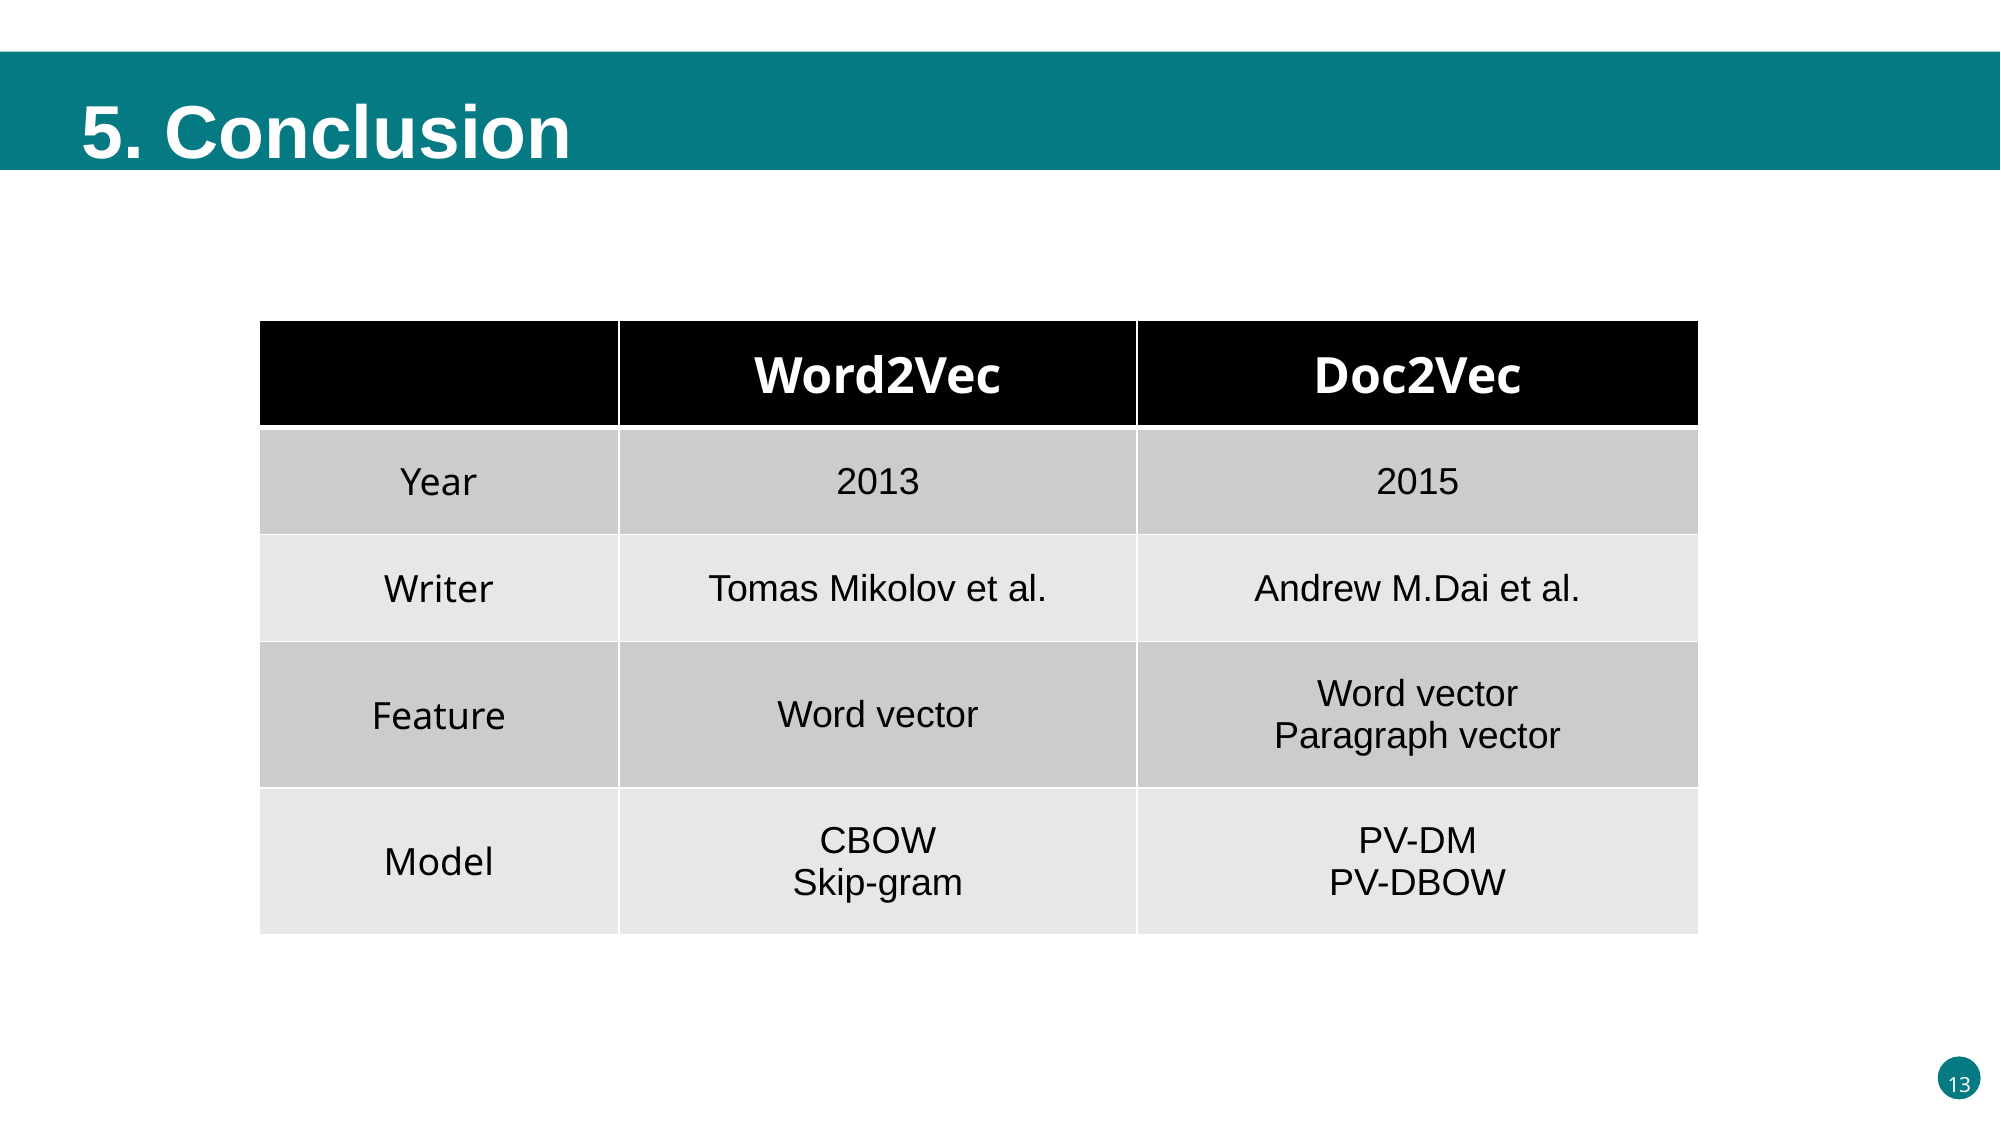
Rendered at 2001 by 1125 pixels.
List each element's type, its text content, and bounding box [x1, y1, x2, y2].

table_cell 2013 [620, 430, 1136, 534]
text_box [588, 51, 2000, 171]
text_box 5. Conclusion [66, 31, 588, 182]
table_cell Tomas Mikolov et al. [620, 535, 1136, 641]
text_box [0, 51, 66, 171]
table_header Word2Vec [620, 321, 1136, 425]
table_cell Year [260, 430, 618, 534]
table_cell Model [260, 789, 618, 934]
table_cell Andrew M.Dai et al. [1138, 535, 1698, 641]
table_cell Word vector [620, 642, 1136, 787]
table_cell 2015 [1138, 430, 1698, 534]
table_header [260, 321, 618, 425]
table_cell Feature [260, 642, 618, 787]
table_cell PV-DM PV-DBOW [1138, 789, 1698, 934]
table_cell Writer [260, 535, 618, 641]
table_header Doc2Vec [1138, 321, 1698, 425]
table_cell CBOW Skip-gram [620, 789, 1136, 934]
table_cell Word vector Paragraph vector [1138, 642, 1698, 787]
